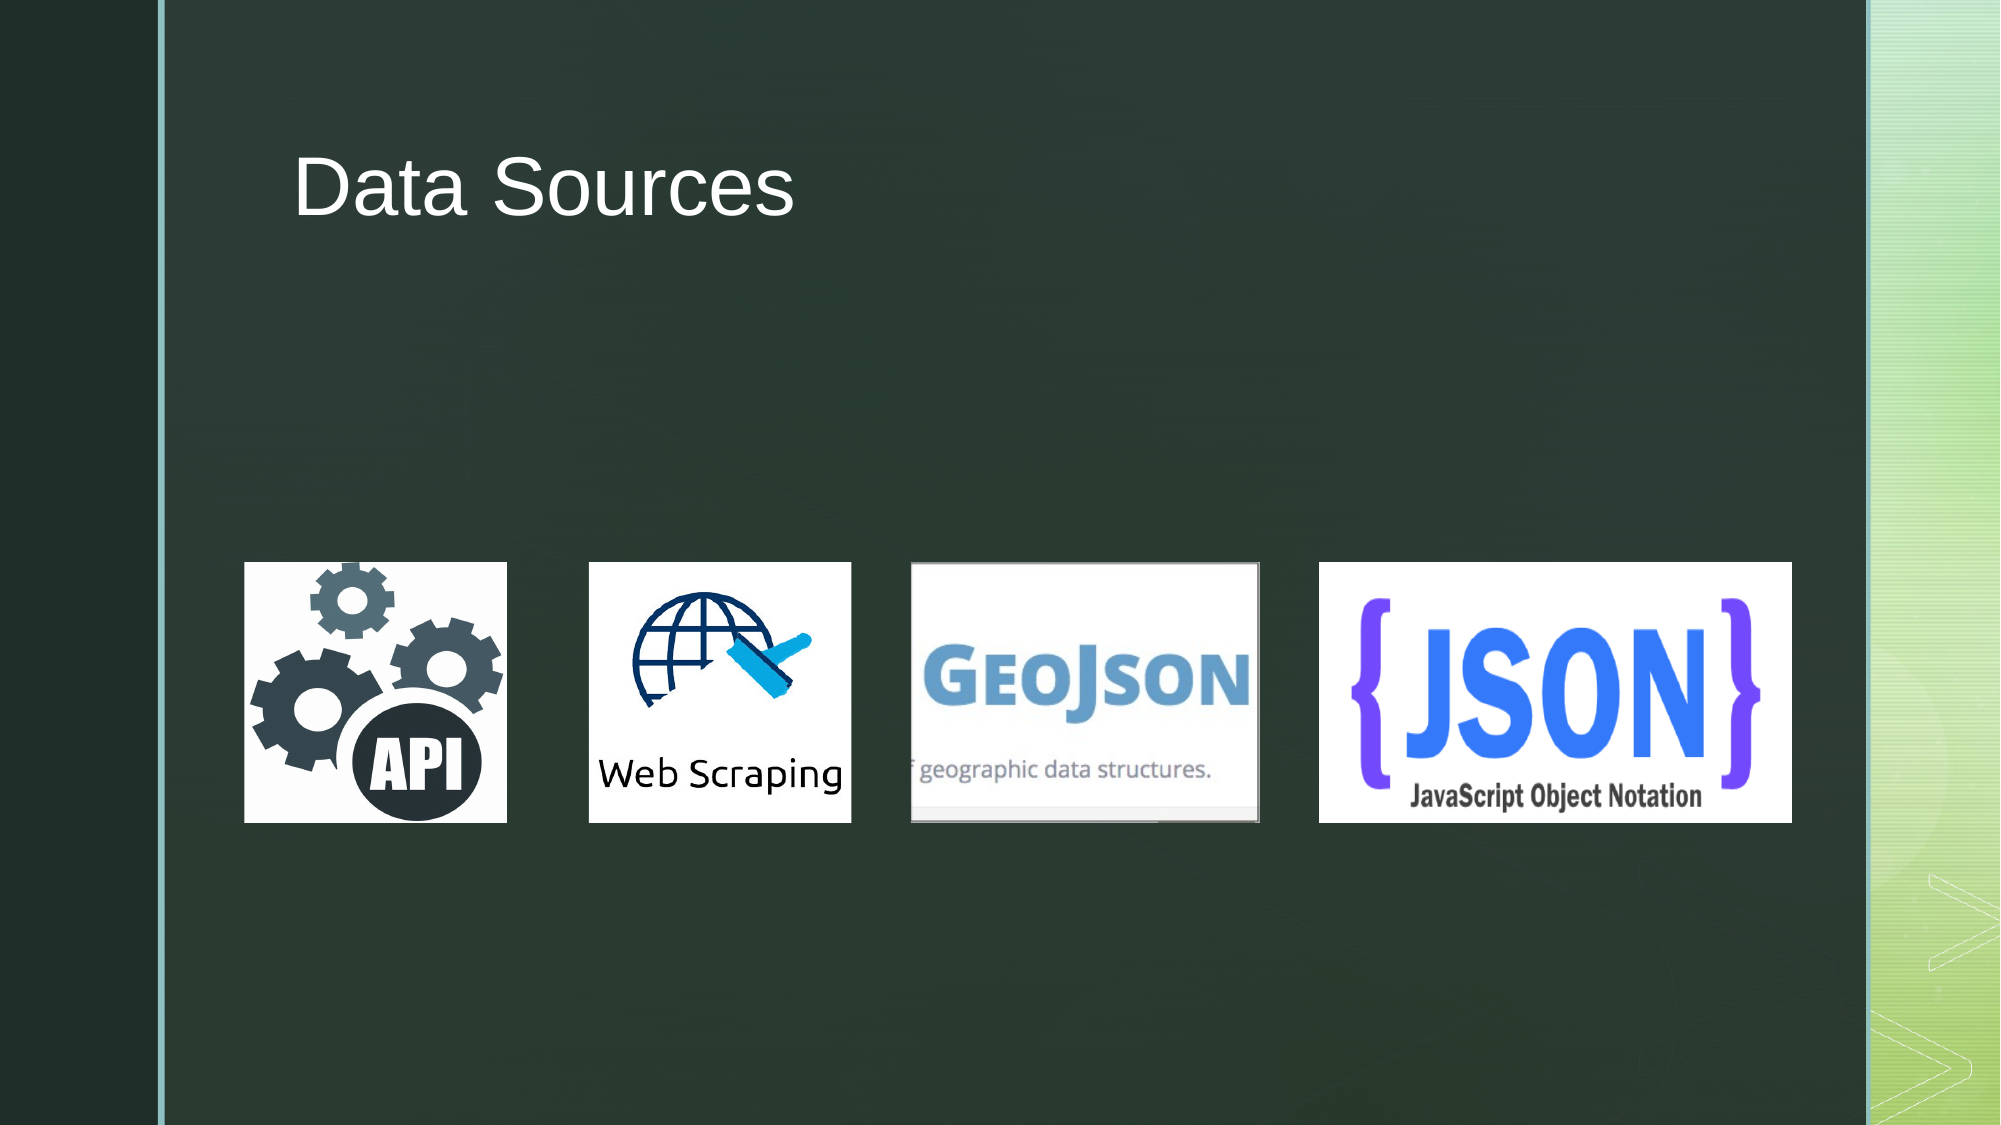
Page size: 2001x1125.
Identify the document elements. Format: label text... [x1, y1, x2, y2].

text_box [243, 561, 508, 823]
picture [1318, 562, 1792, 823]
text_box [910, 561, 1261, 823]
picture [1871, 0, 2001, 1125]
text_box [588, 561, 853, 823]
text_box Data Sources [277, 124, 1187, 240]
